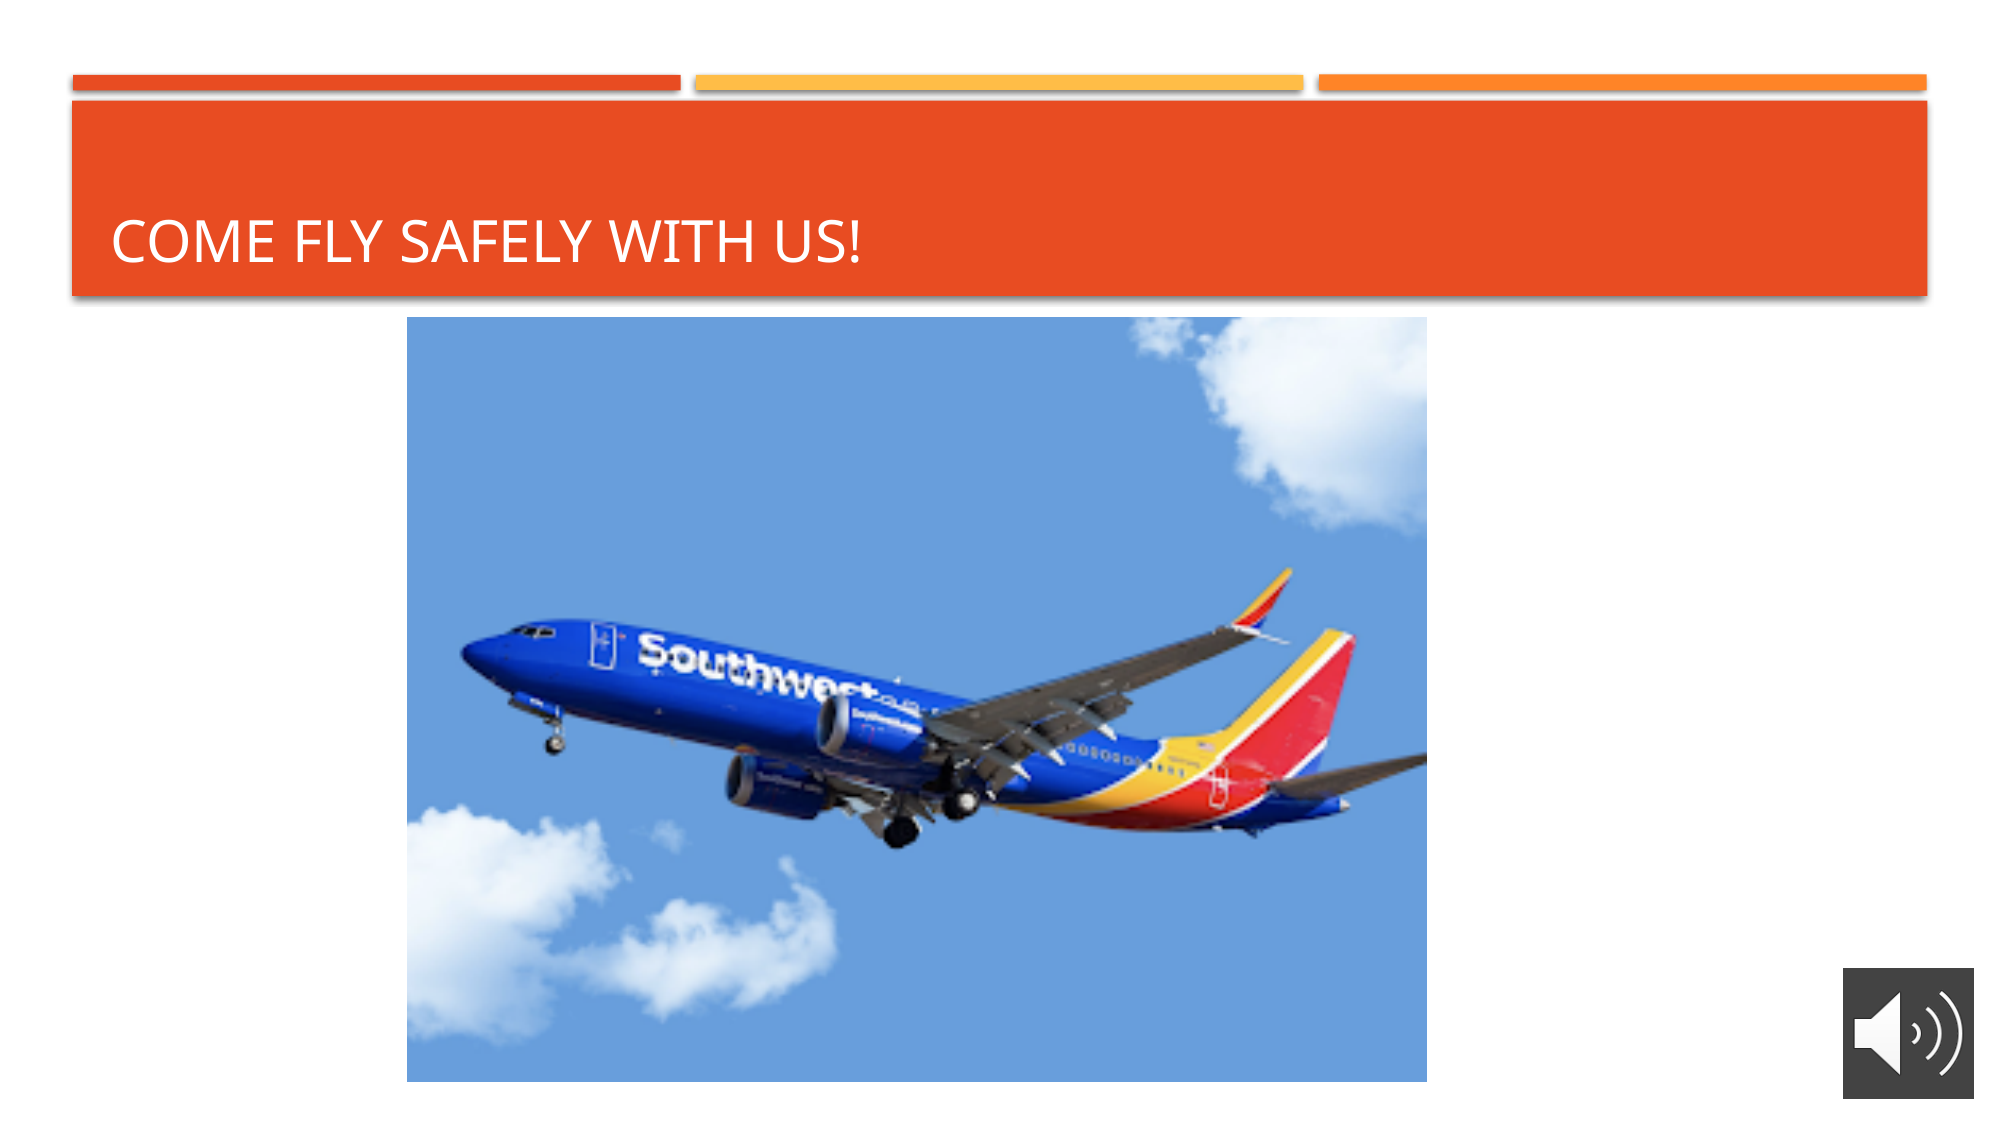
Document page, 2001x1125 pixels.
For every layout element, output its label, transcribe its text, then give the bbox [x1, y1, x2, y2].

title Come Fly safely With Us! [95, 115, 1905, 282]
picture [1841, 966, 1976, 1101]
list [407, 316, 1427, 1082]
